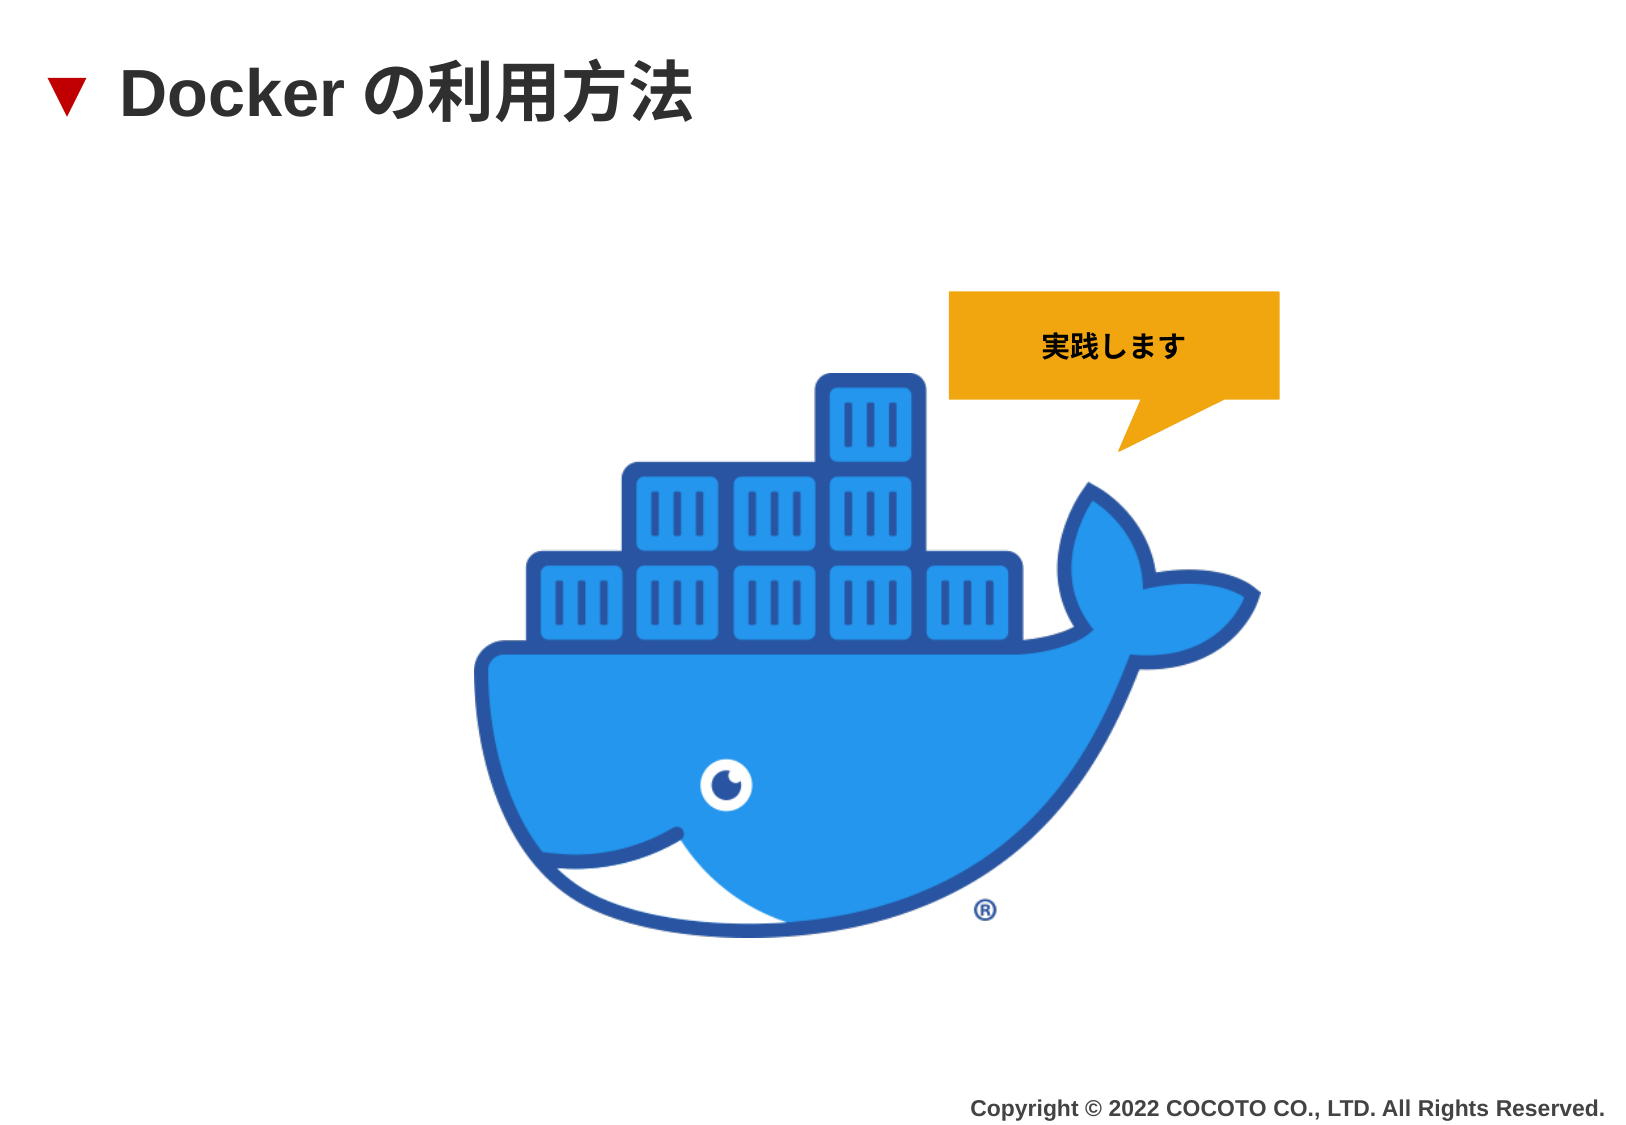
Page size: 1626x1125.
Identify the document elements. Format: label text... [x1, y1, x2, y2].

text_box Copyright © 2022 COCOTO CO., LTD. All Rights Reserved. [915, 1085, 1618, 1125]
text_box ▼ Dockerの利用方法 [19, 31, 1625, 130]
text_box 実践します [949, 292, 1279, 399]
picture [474, 373, 1261, 938]
